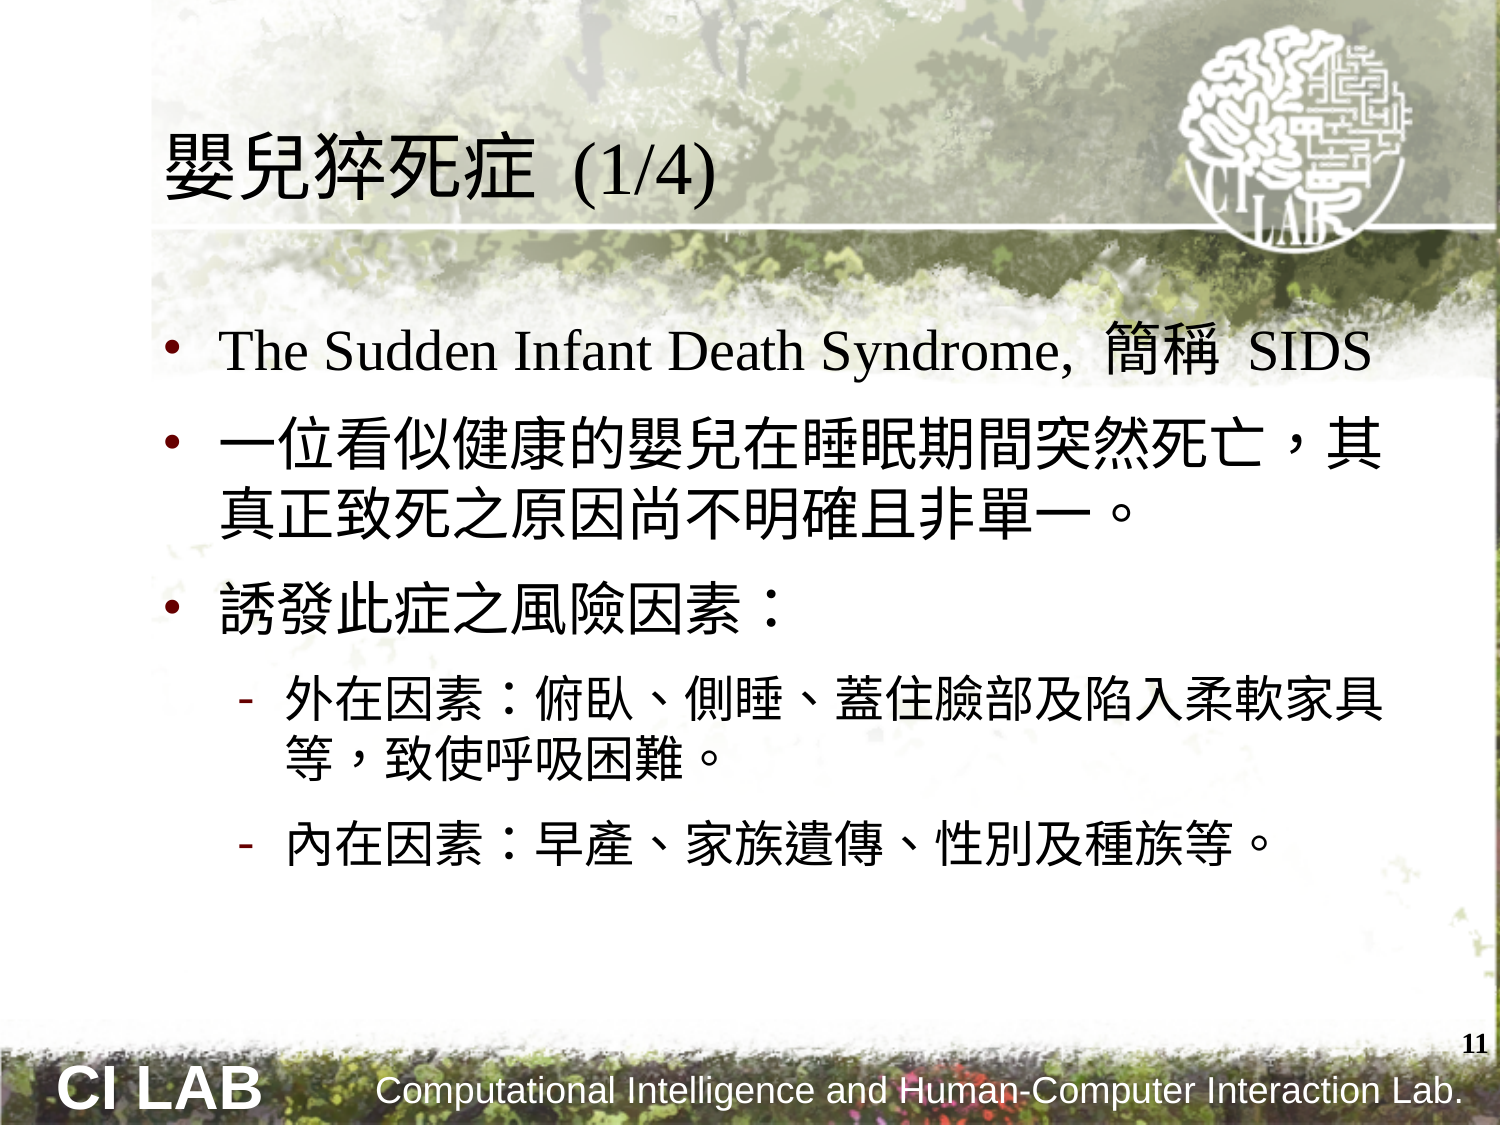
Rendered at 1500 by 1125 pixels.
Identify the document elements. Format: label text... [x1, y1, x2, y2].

title 嬰兒猝死症 (1/4) [147, 31, 1448, 219]
text_box The Sudden Infant Death Syndrome, 簡稱 SIDS 一位看似健康的嬰兒在睡眠期間突然死亡，其真正致死之原因尚不明確且非單一。 誘發此症之風險因素： 外在因素：俯臥、側睡、蓋住臉部及陷入柔軟家具等，致使呼吸困難。 內在因素：早產、家族遺傳、性別及種族等。 [147, 304, 1410, 961]
picture [0, 0, 1500, 1125]
slide_number 11 [1426, 985, 1500, 1067]
